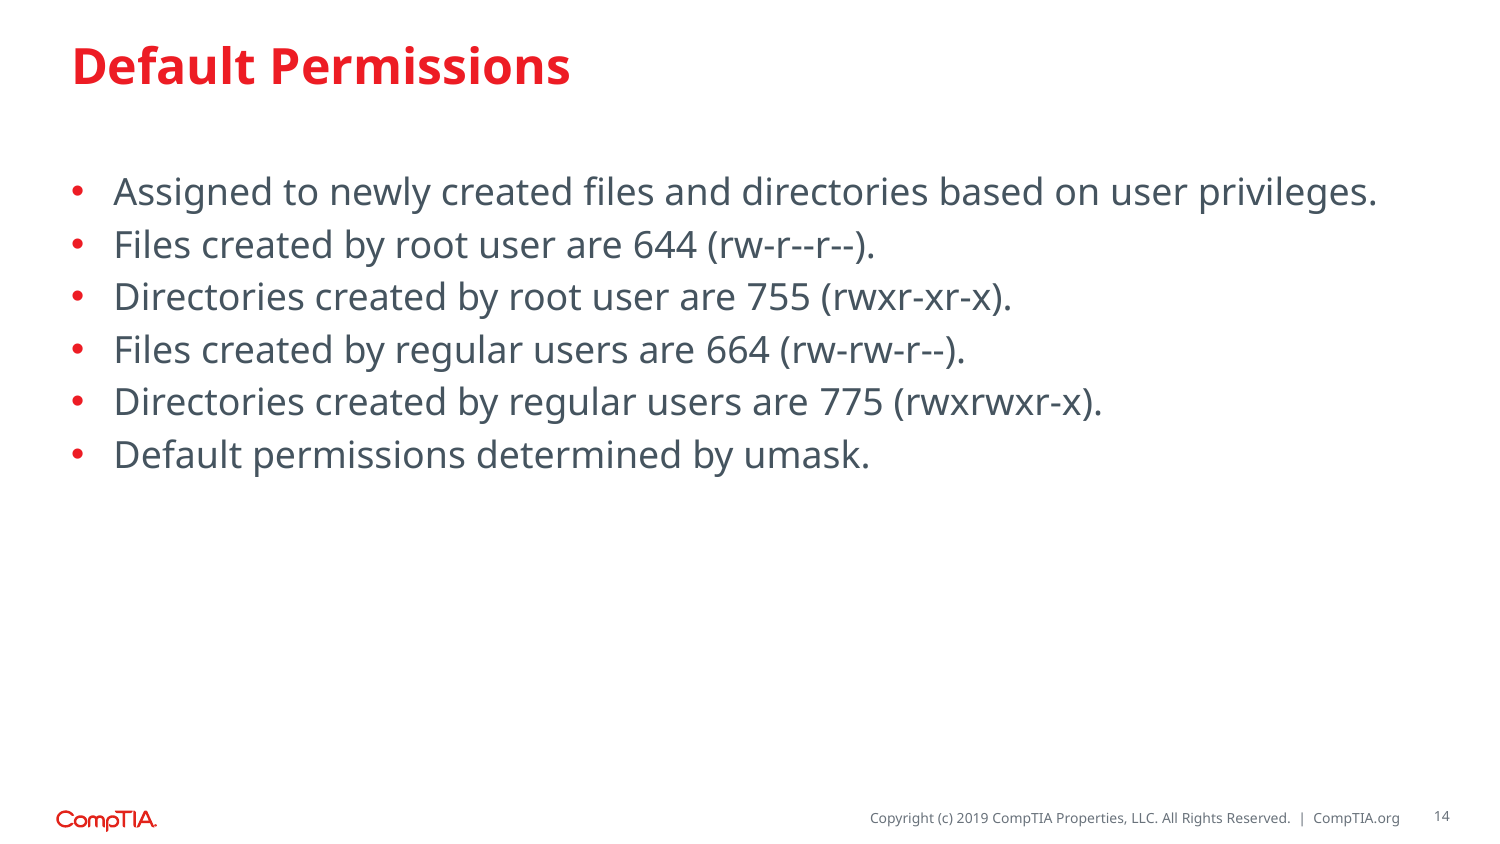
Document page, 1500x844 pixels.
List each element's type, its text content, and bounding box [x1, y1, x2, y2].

slide_number 14 [1407, 800, 1450, 835]
title Default Permissions [56, 12, 1444, 117]
list Assigned to newly created files and directories based on user privileges. Files created by root user are 644 (rw-r--r--). Directories created by root user are 755 (rwxr-xr-x). Files created by regular users are 664 (rw-rw-r--). Directories created by regular users are 775 (rwxrwxr-x). Default permissions determined by umask. [56, 160, 1444, 746]
